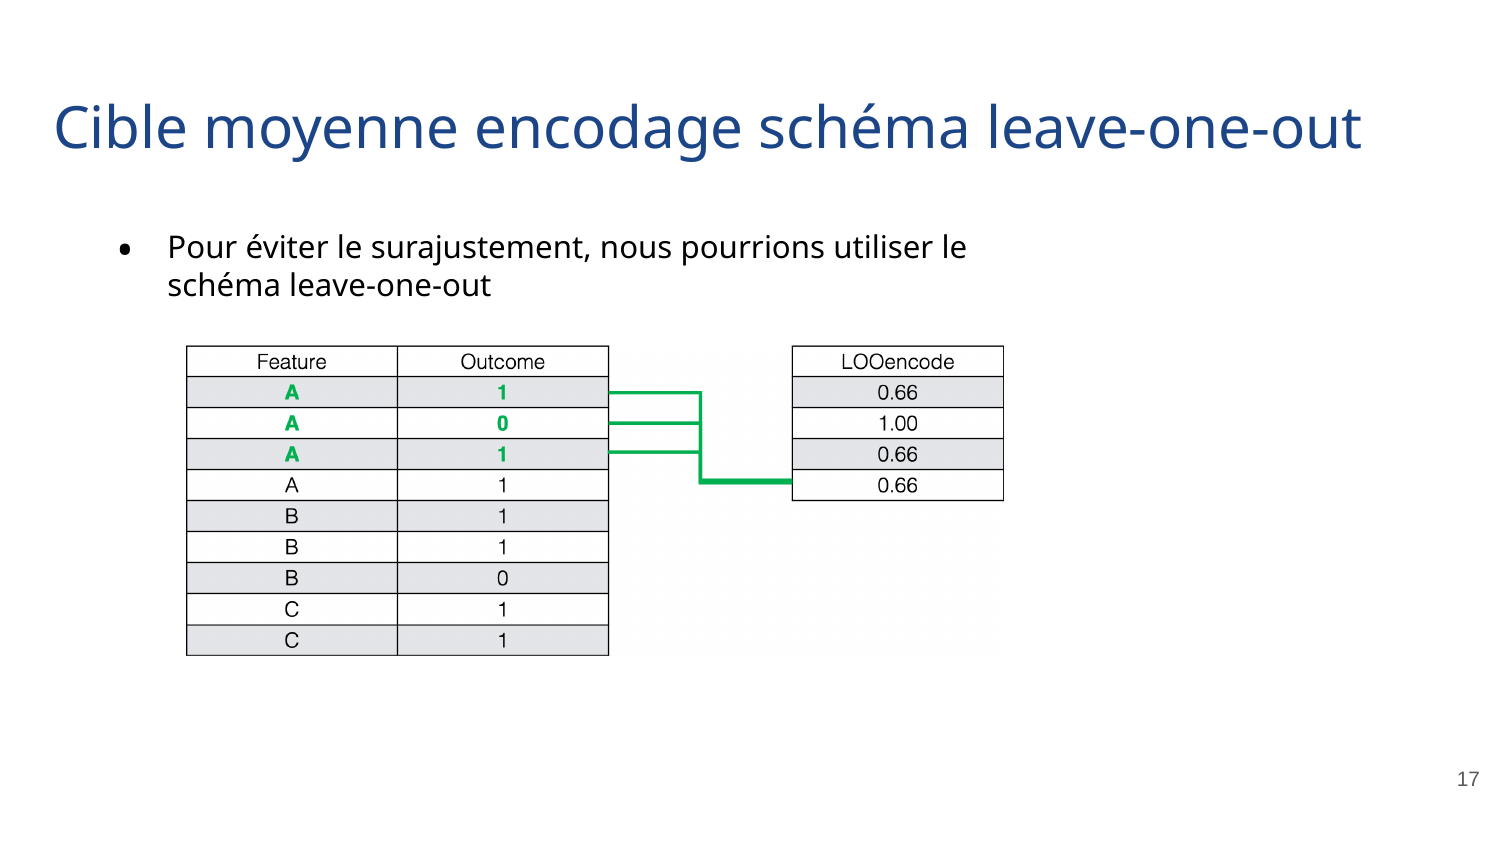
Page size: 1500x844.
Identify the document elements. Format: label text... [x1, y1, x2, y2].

title Cible moyenne encodage schéma leave-one-out [51, 72, 1449, 167]
text_box • [114, 218, 136, 277]
slide_number ‹#› [1389, 764, 1480, 830]
picture [186, 345, 1004, 656]
text_box Pour éviter le surajustement, nous pourrions utiliser le schéma leave-one-out [165, 226, 1047, 266]
